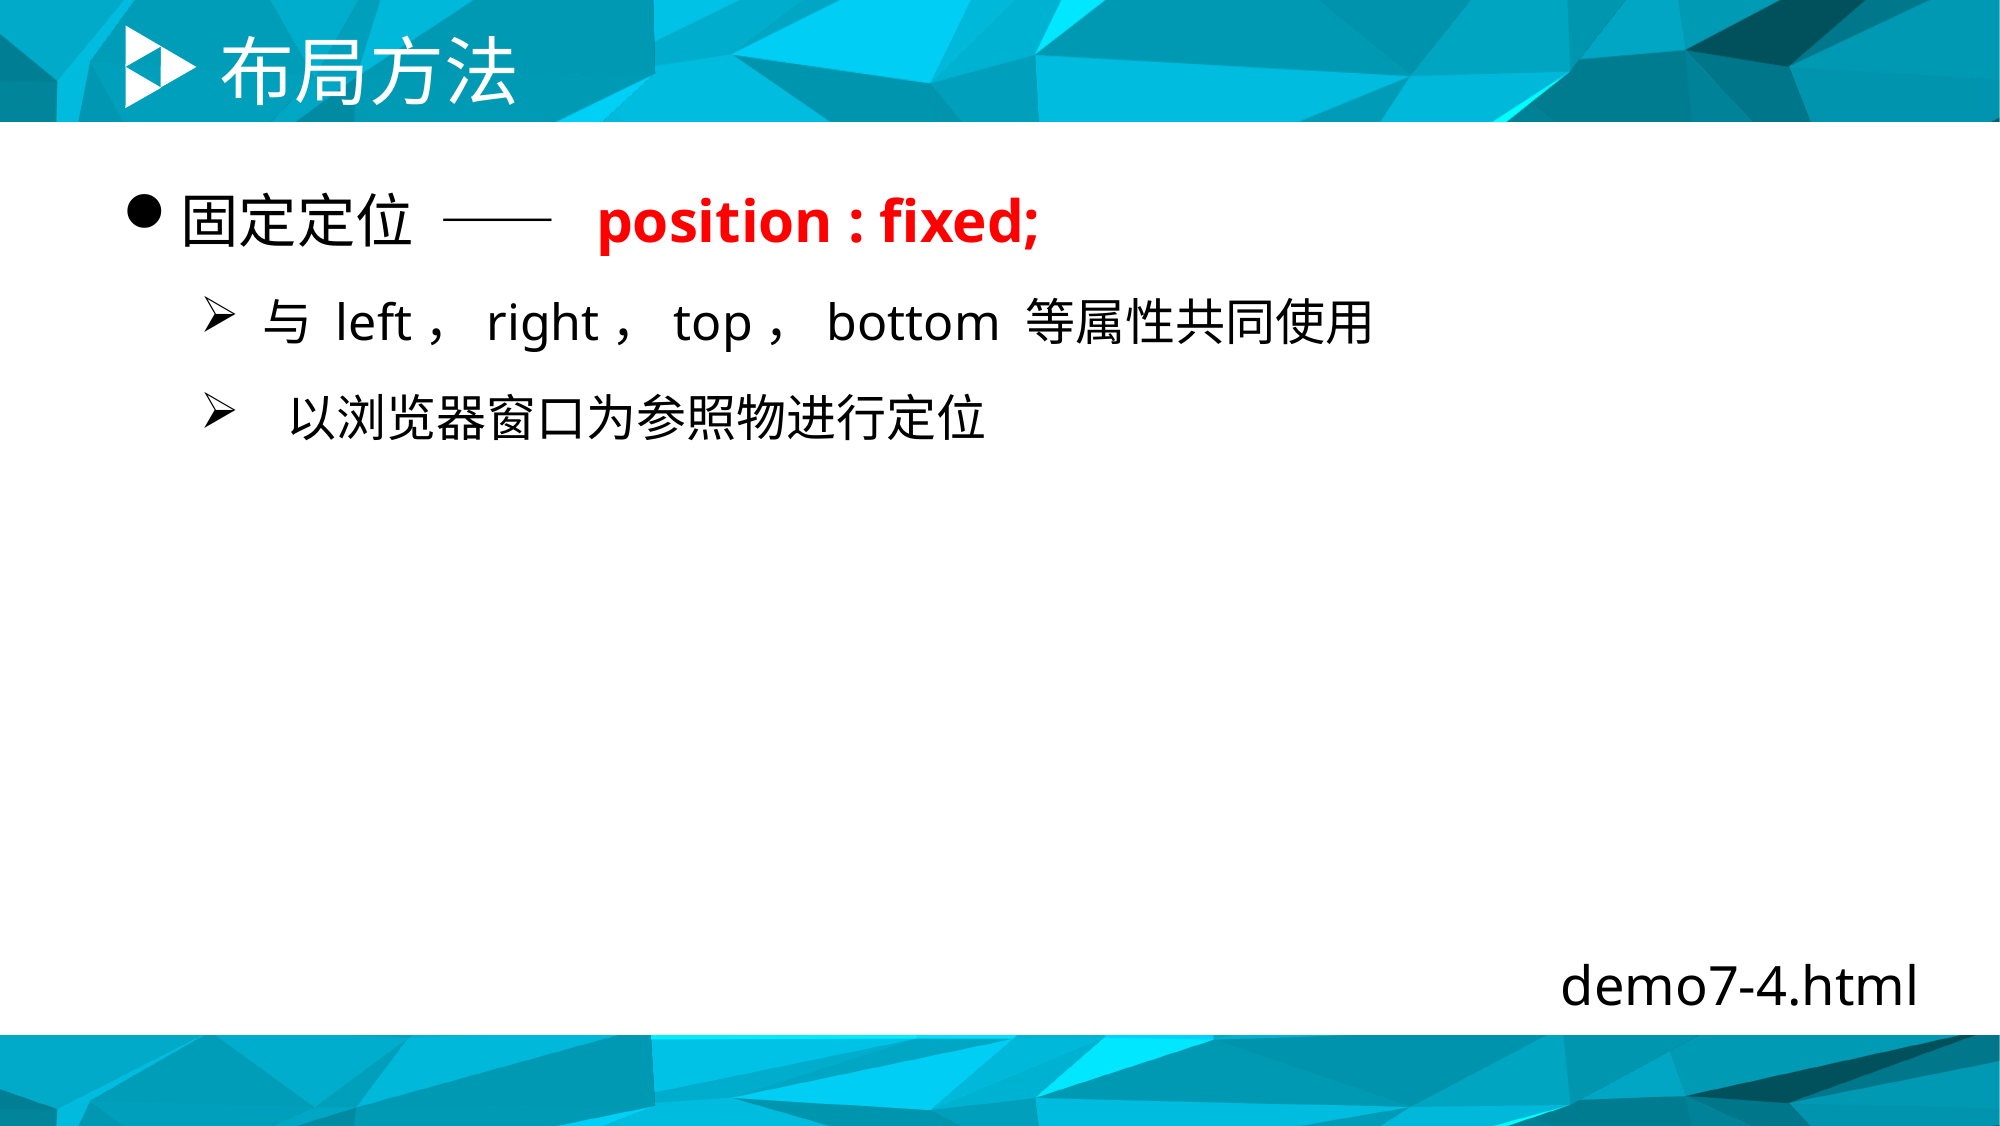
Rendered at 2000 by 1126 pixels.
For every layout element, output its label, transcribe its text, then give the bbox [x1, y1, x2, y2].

list 固定定位 —— position : fixed; 与 left，right，top，bottom 等属性共同使用 以浏览器窗口为参照物进行定位 [104, 140, 1927, 940]
picture [0, 0, 2000, 122]
title 布局方法 [201, 24, 1927, 127]
picture [0, 1035, 2000, 1126]
text_box demo7-4.html [1542, 942, 1938, 1025]
